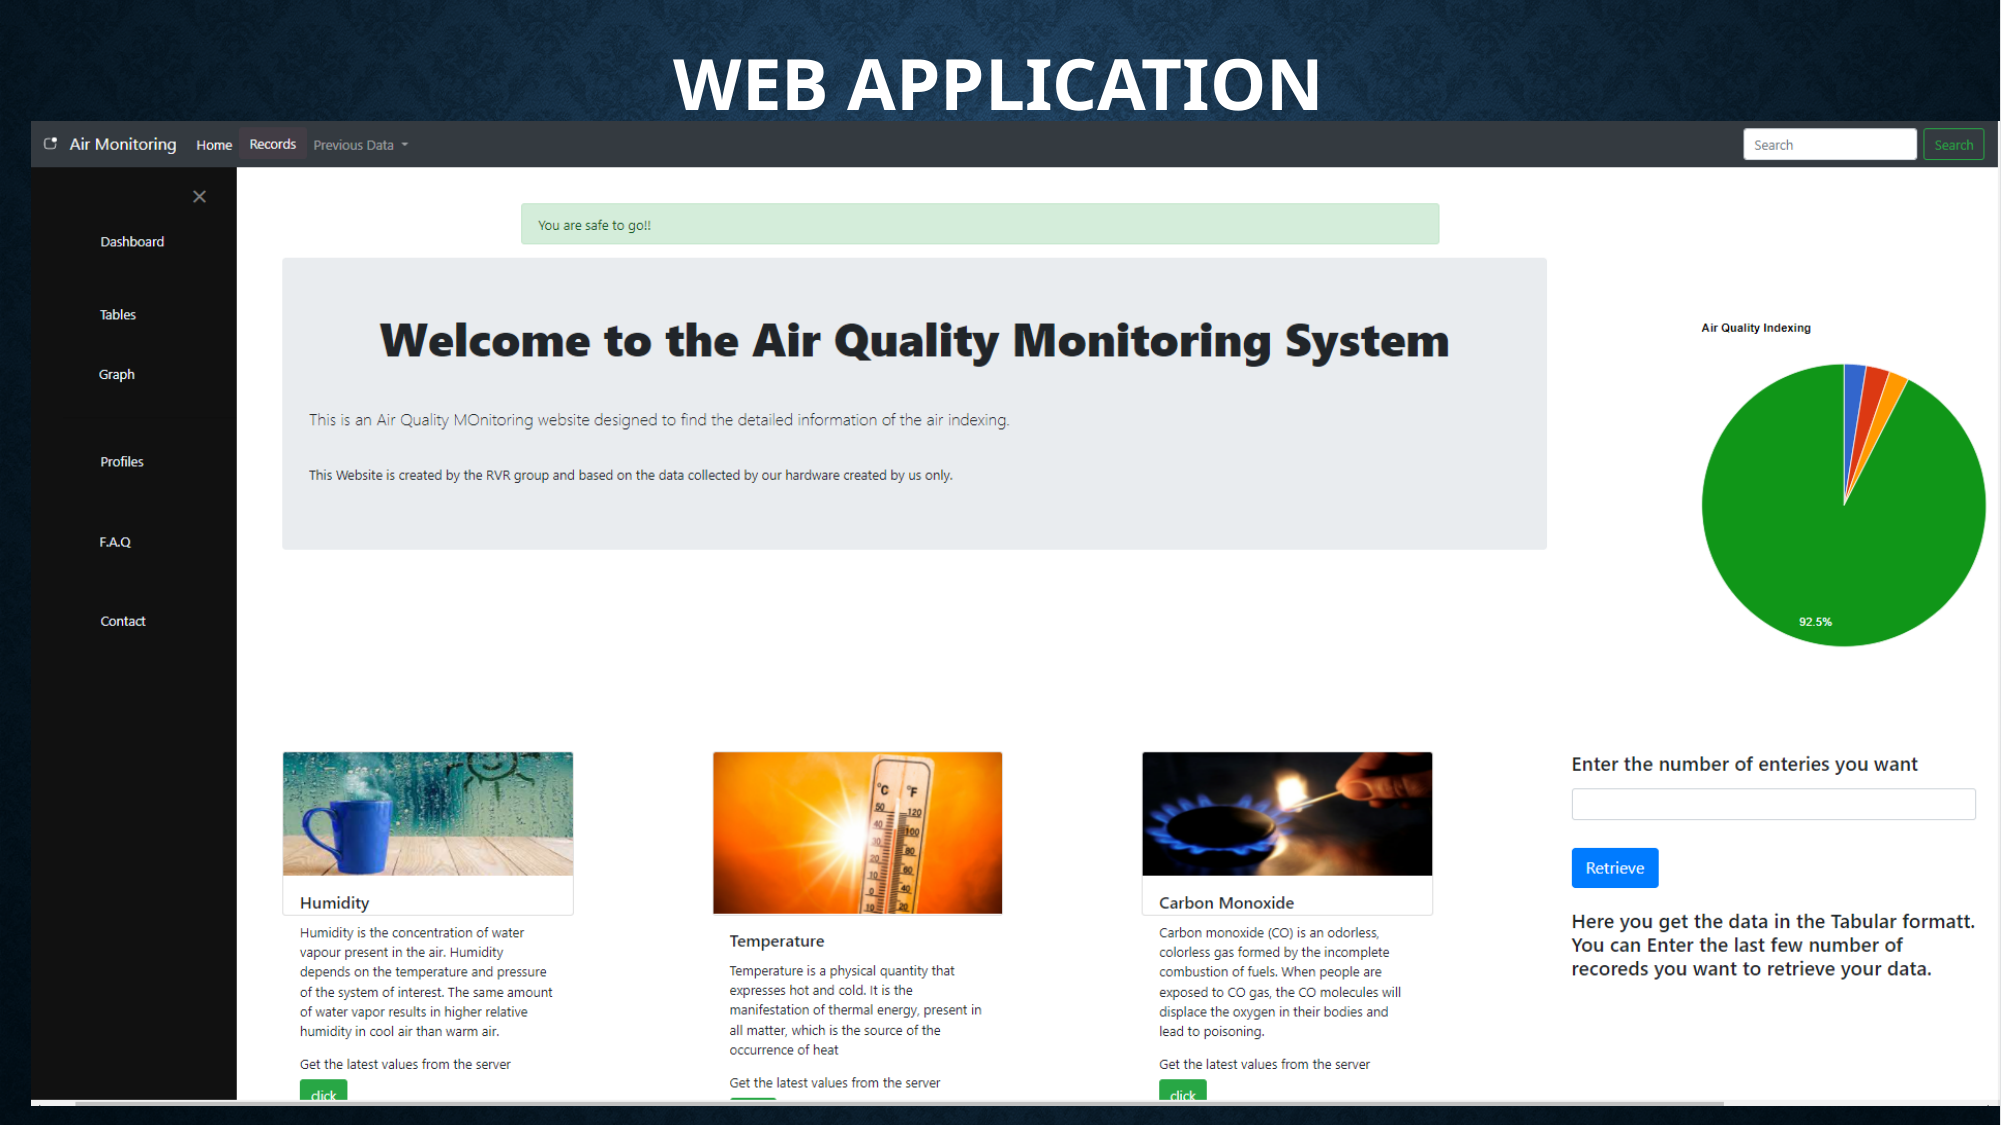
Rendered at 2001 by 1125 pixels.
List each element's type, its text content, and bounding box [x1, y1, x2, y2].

title WEB APPLICATION [149, 0, 1849, 119]
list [30, 121, 2000, 1106]
